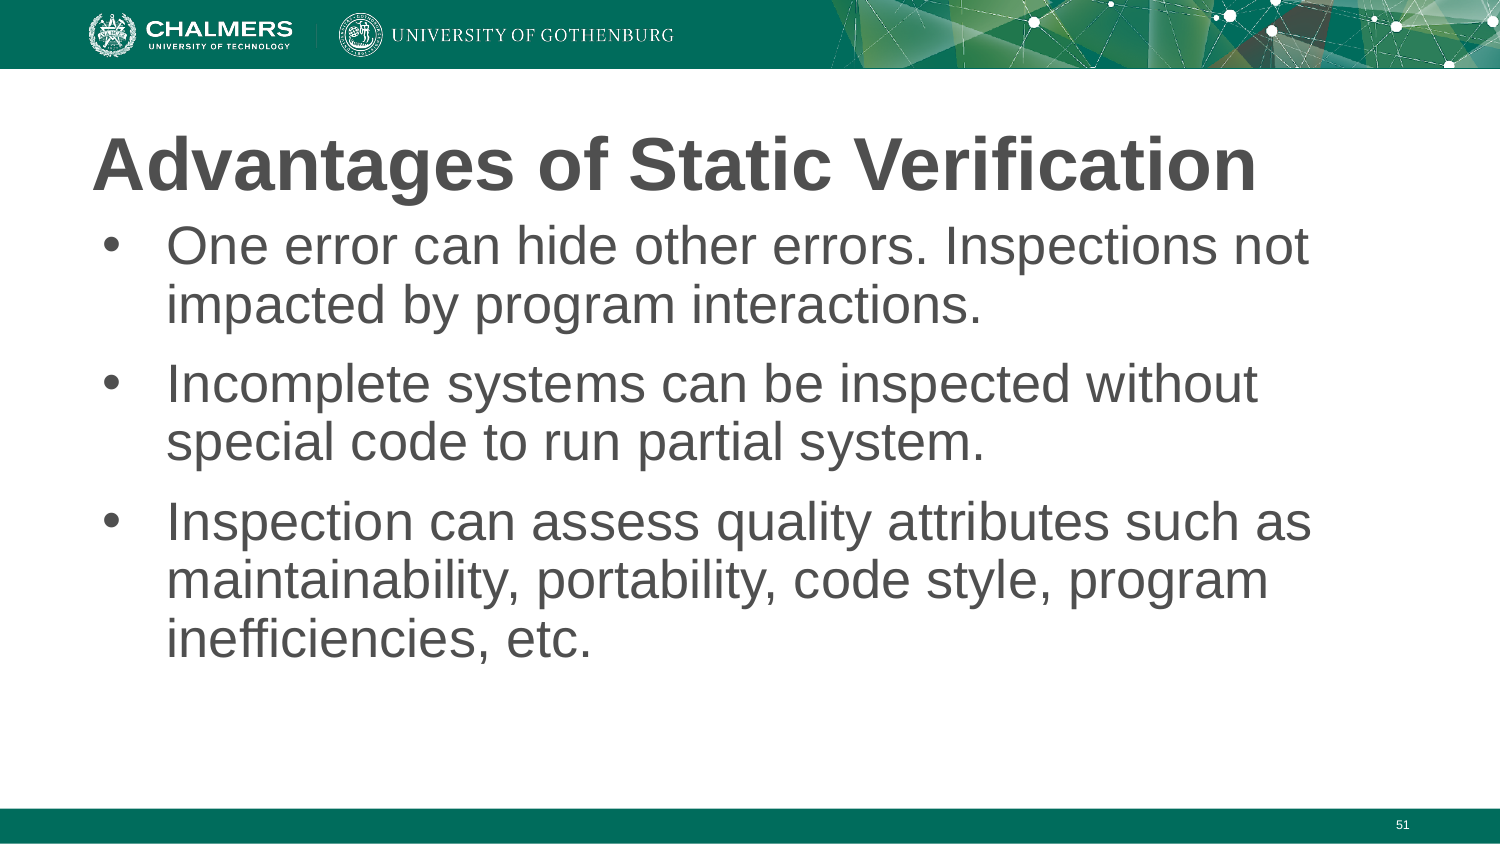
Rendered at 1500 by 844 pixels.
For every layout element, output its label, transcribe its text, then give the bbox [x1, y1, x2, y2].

title Advantages of Static Verification [76, 100, 1425, 210]
list One error can hide other errors. Inspections not impacted by program interactions. Incomplete systems can be inspected without special code to run partial system. Inspection can assess quality attributes such as maintainability, portability, code style, program inefficiencies, etc. [76, 210, 1425, 782]
picture [64, 0, 696, 85]
slide_number ‹#› [1074, 809, 1425, 844]
picture [759, 0, 1500, 68]
